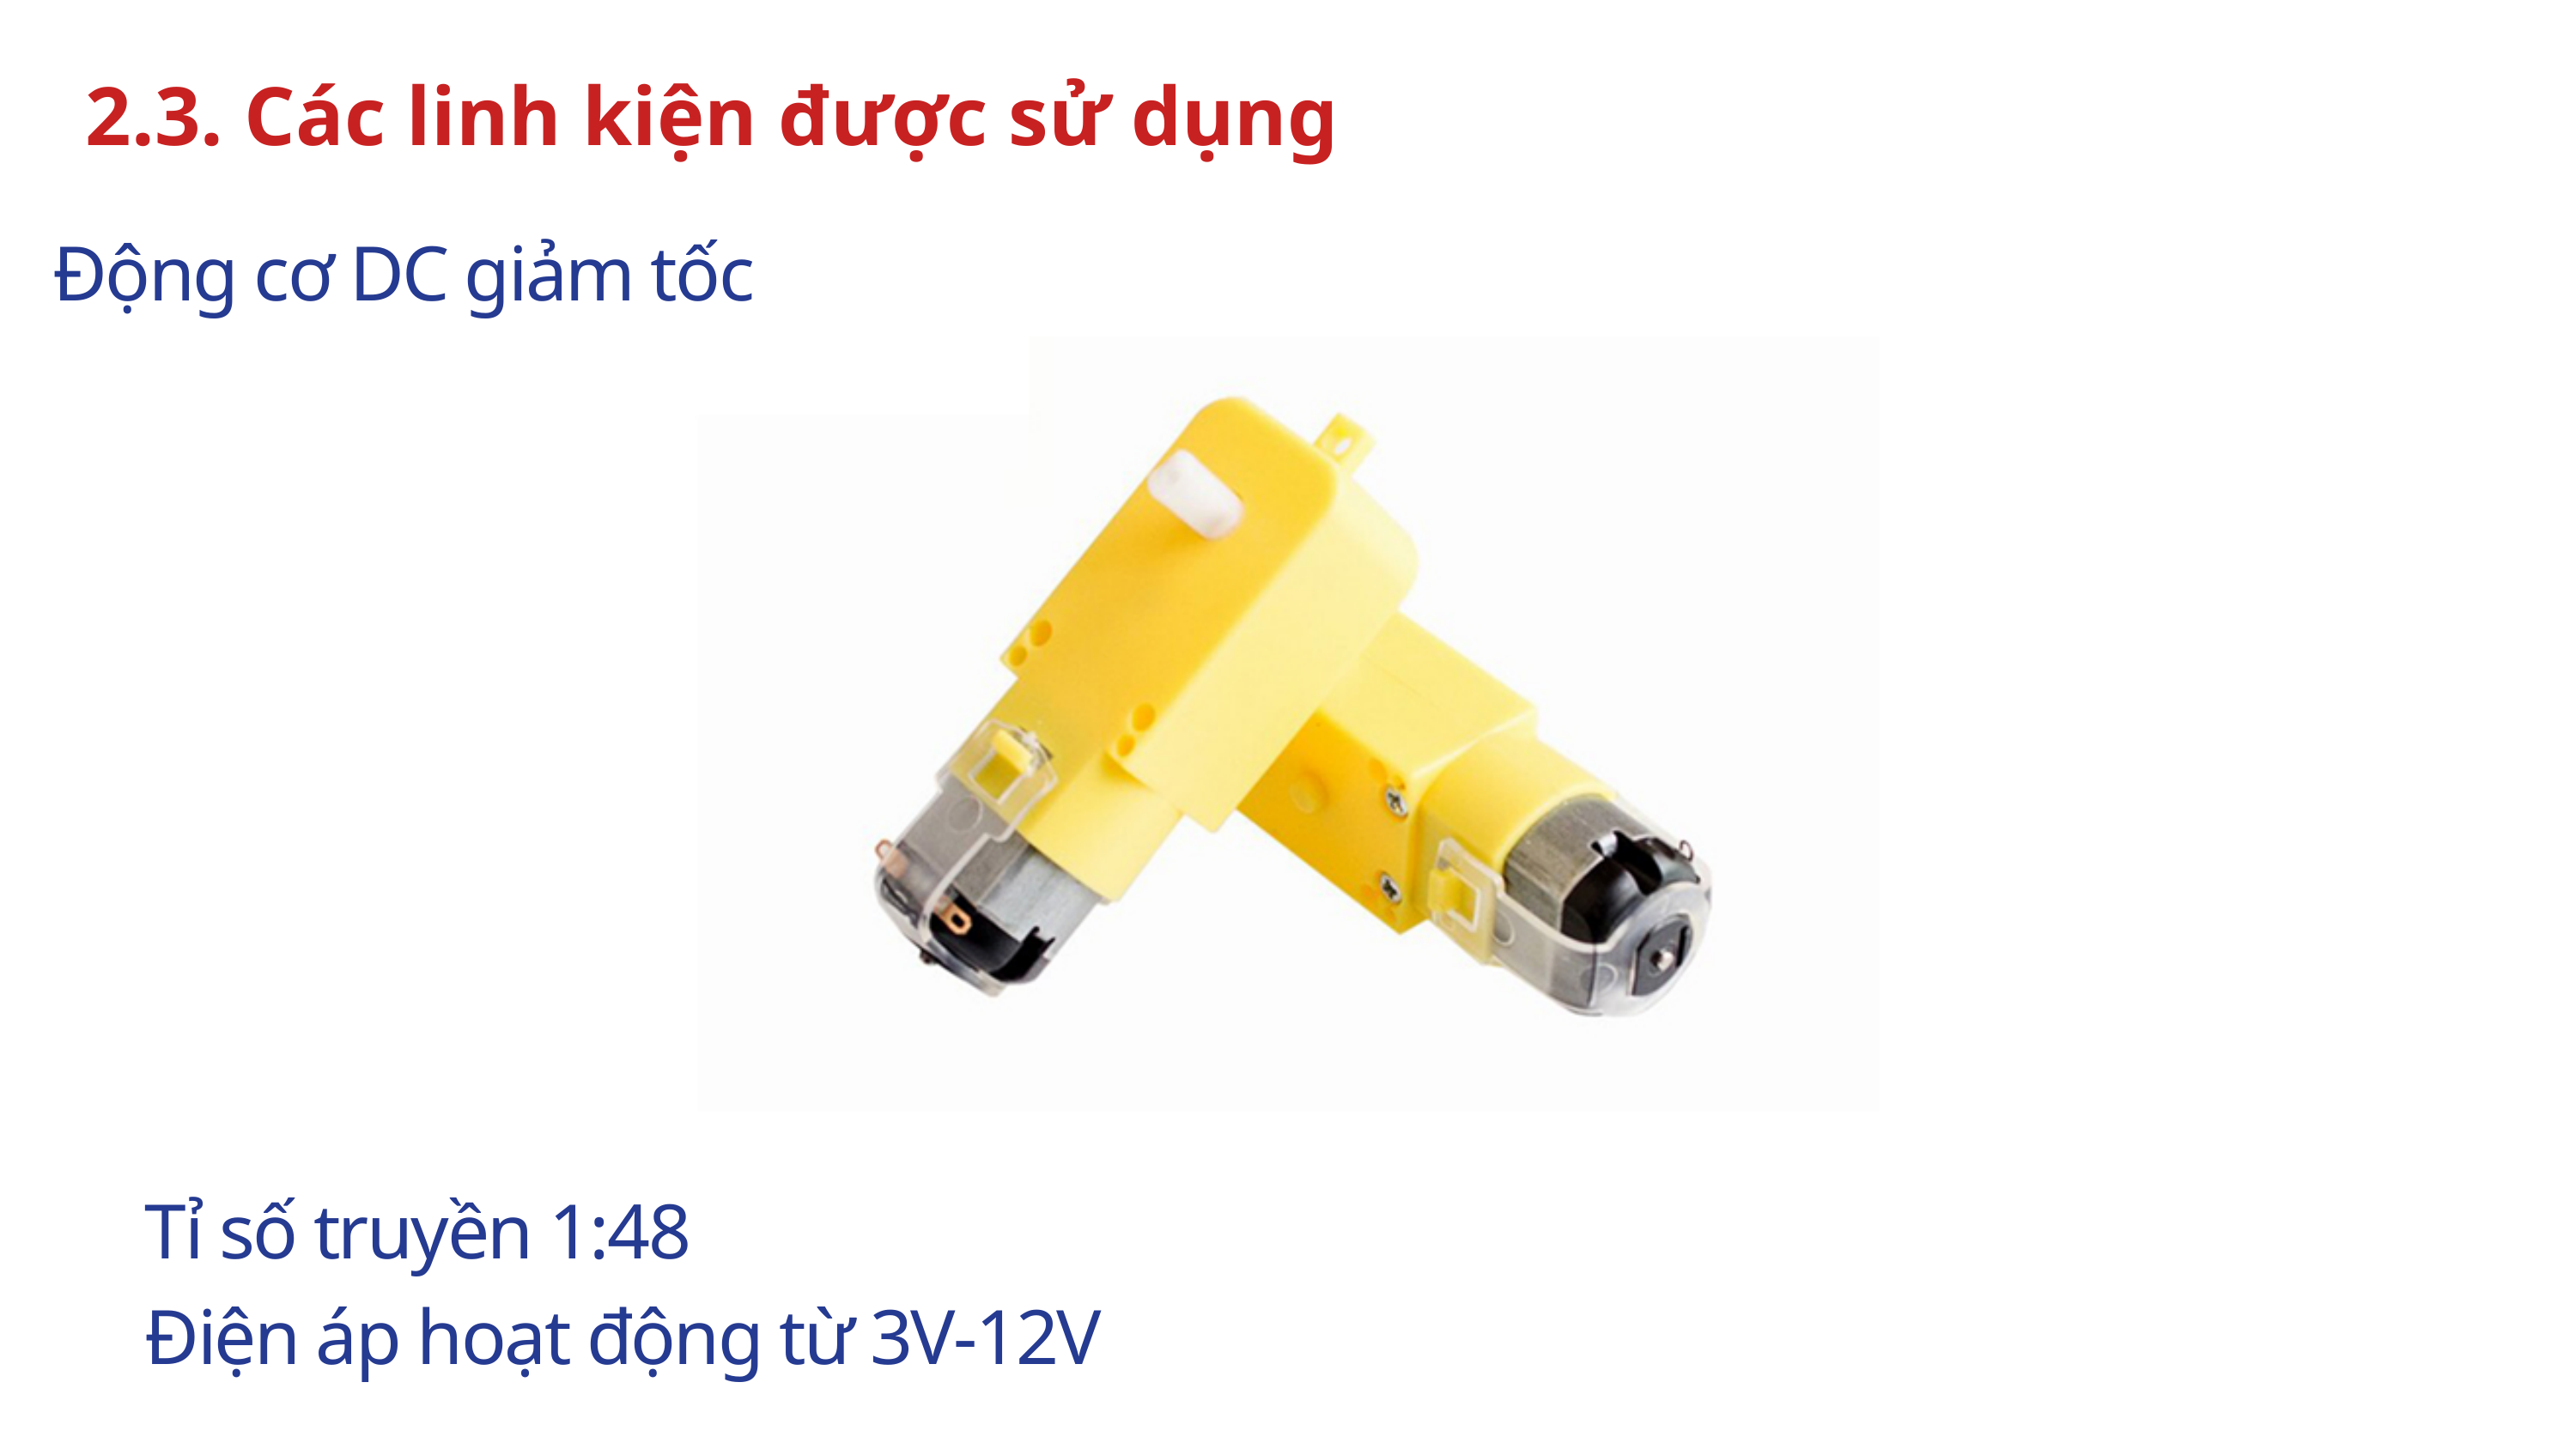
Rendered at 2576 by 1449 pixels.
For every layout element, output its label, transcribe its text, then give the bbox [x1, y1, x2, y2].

text_box [667, 336, 1909, 1112]
text_box Động cơ DC giảm tốc [52, 210, 2524, 316]
text_box 2.3. Các linh kiện được sử dụng [85, 49, 1862, 162]
text_box Tỉ số truyền 1:48 Điện áp hoạt động từ 3V-12V [144, 1168, 2436, 1379]
